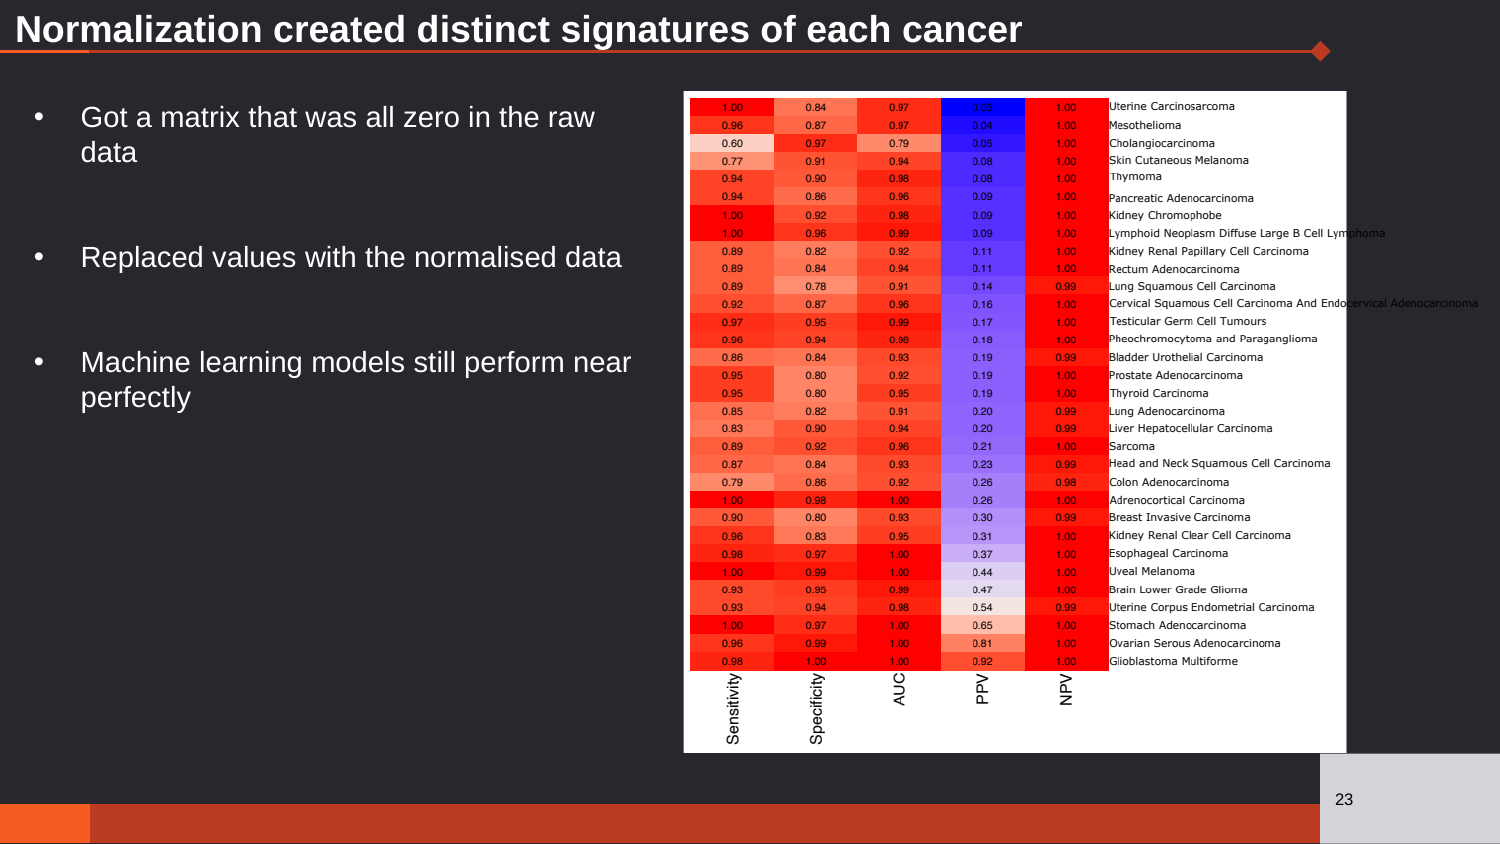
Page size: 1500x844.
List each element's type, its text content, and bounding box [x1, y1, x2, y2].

title Normalization created distinct signatures of each cancer [0, 0, 1500, 65]
slide_number 23 [1320, 753, 1500, 844]
picture [683, 91, 1482, 753]
text_box Got a matrix that was all zero in the raw data Replaced values with the normalised data Machine learning models still perform near perfectly [18, 91, 658, 421]
